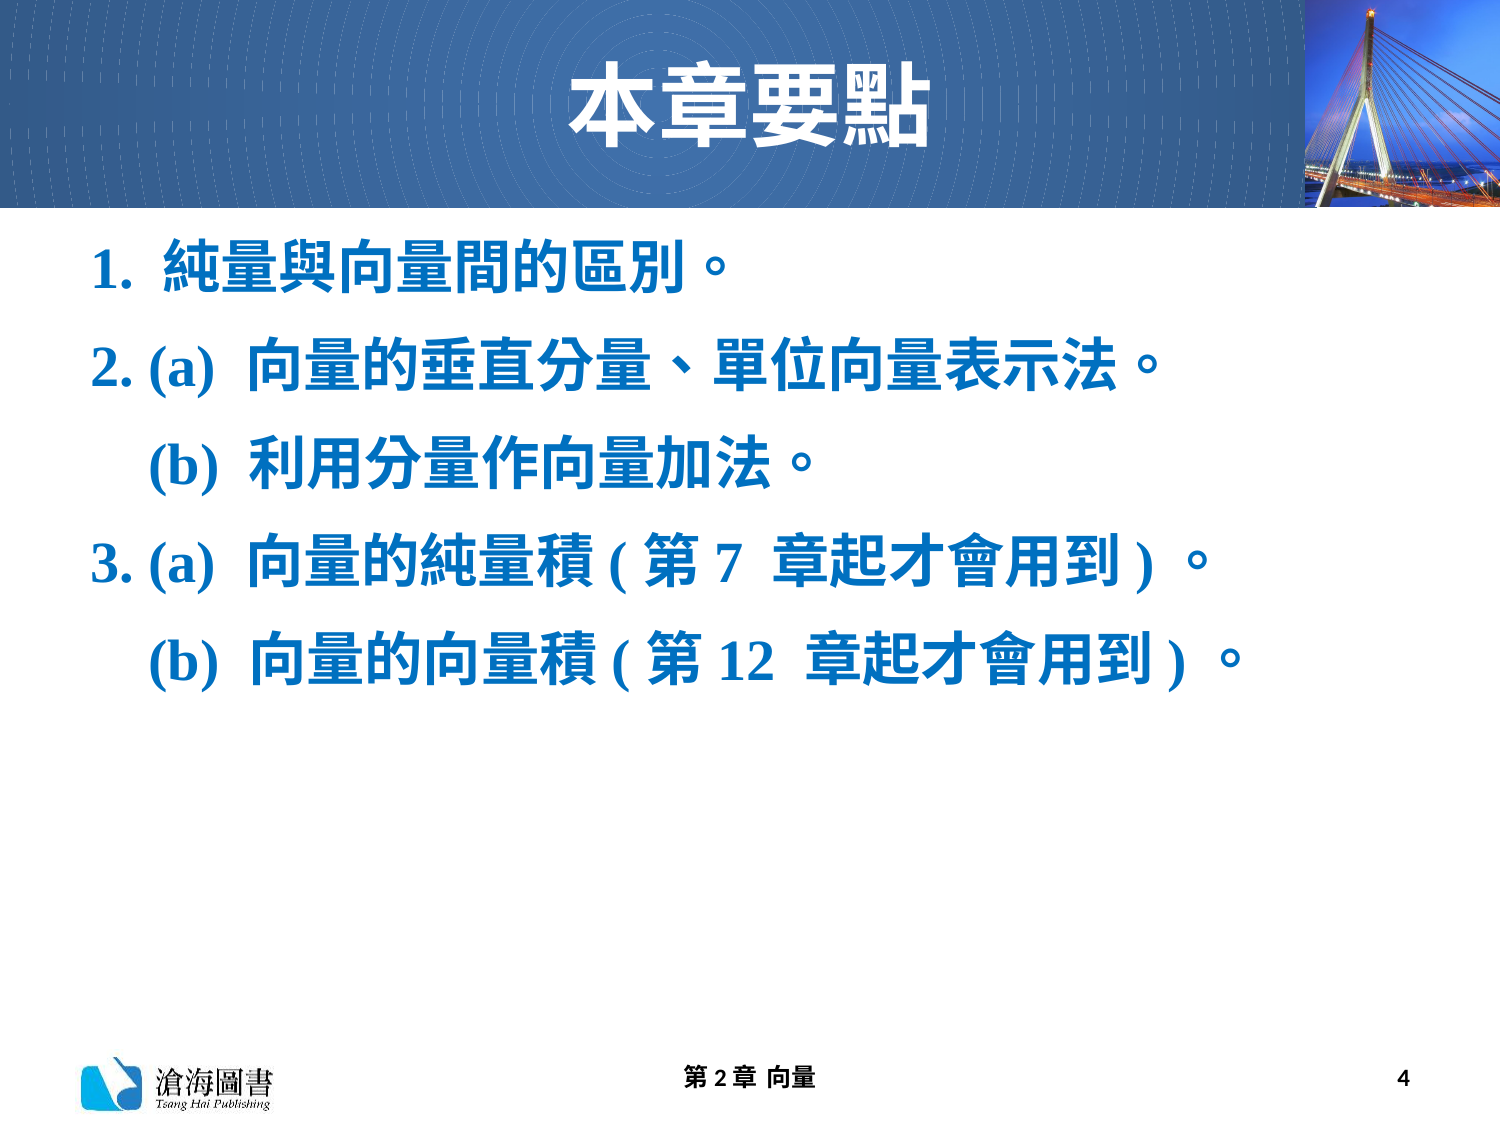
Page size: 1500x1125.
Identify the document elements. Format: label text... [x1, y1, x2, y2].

picture [75, 1049, 274, 1118]
picture [1305, 0, 1500, 207]
slide_number 4 [1074, 1046, 1425, 1107]
title 本章要點 [75, 21, 1425, 185]
footer 第2章 向量 [512, 1046, 988, 1107]
list 1. 純量與向量間的區別。 2. (a) 向量的垂直分量、單位向量表示法。 (b) 利用分量作向量加法。 3. (a) 向量的純量積(第7 章起才會用到)。 (b) 向量的向量積(第12 章起才會用到)。 [75, 219, 1425, 1043]
